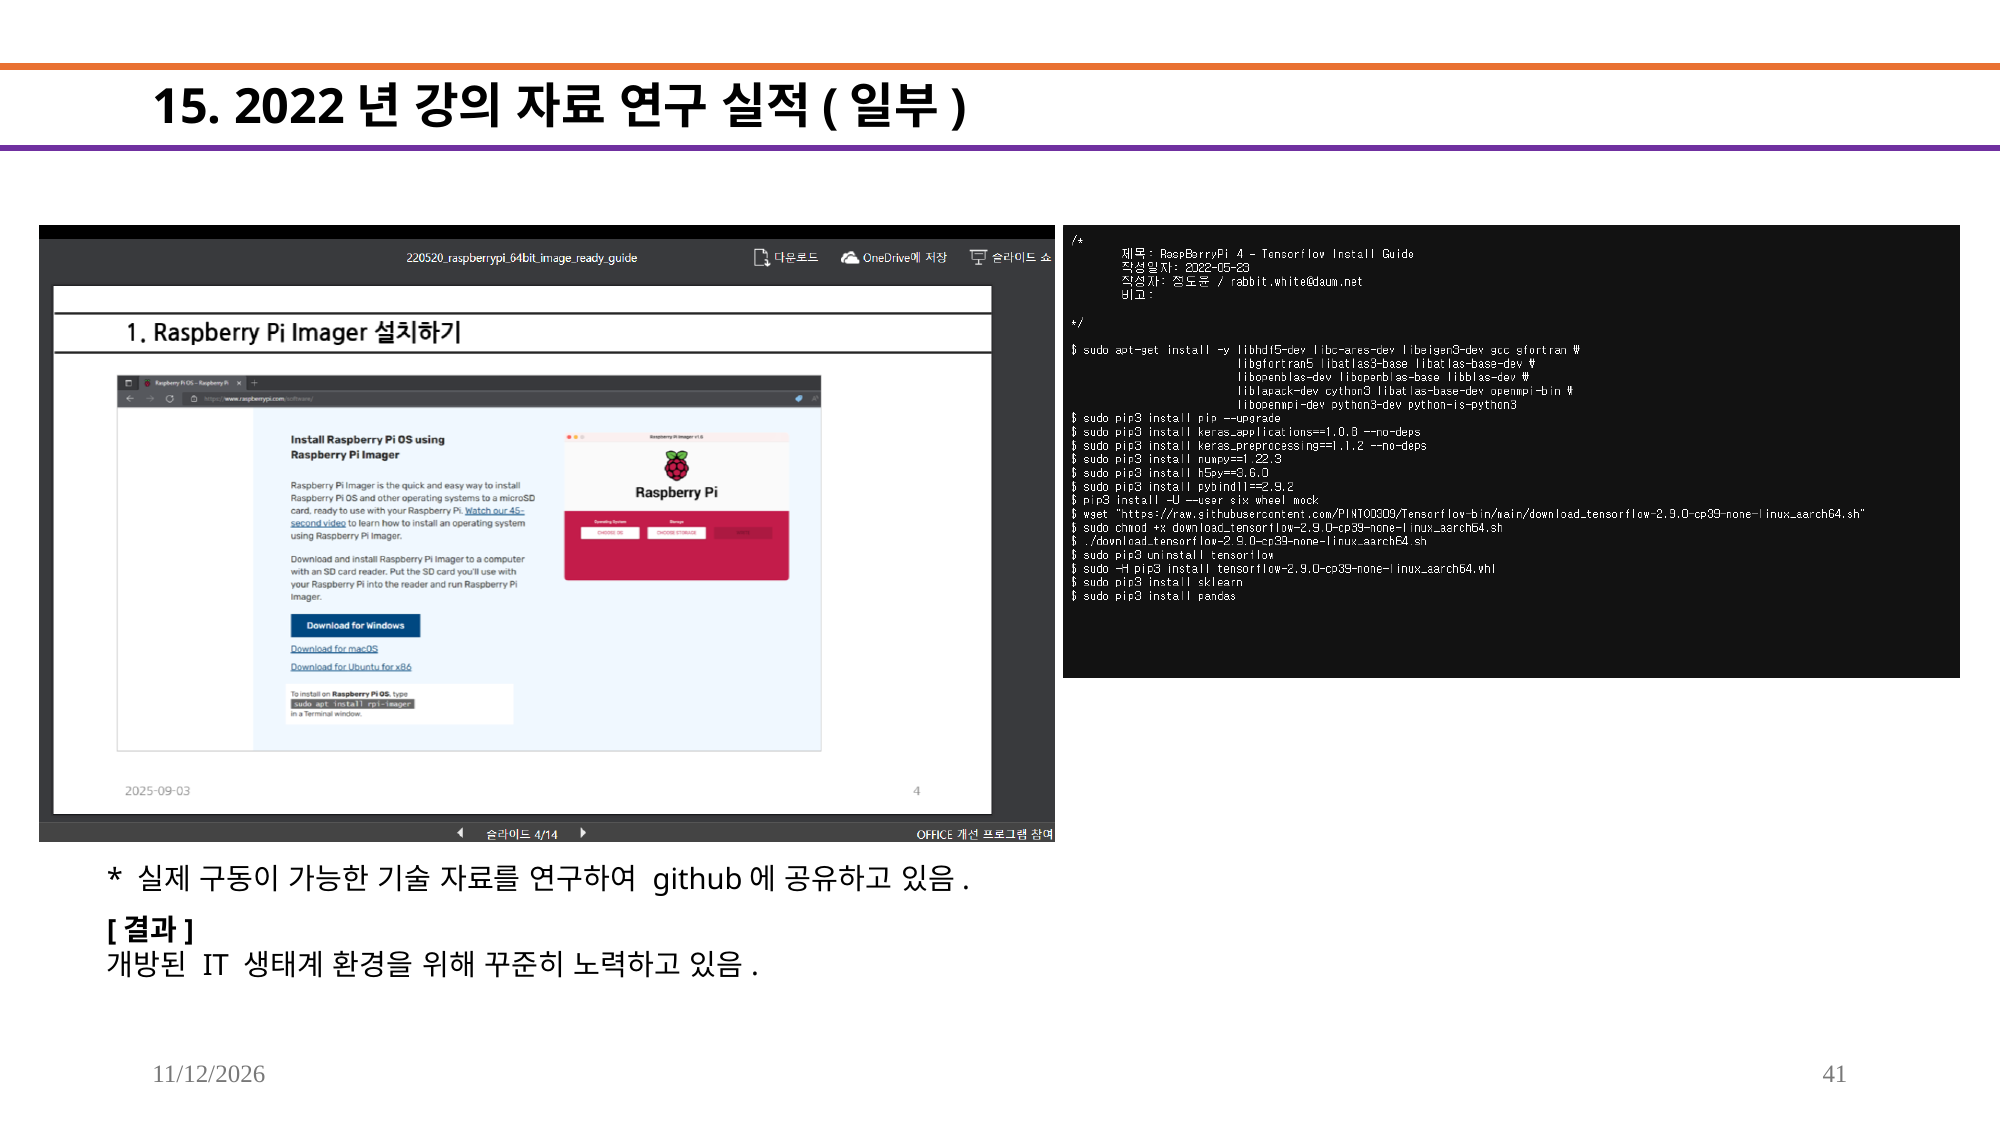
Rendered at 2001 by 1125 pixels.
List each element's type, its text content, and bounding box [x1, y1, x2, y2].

picture [1062, 225, 1961, 678]
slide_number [137, 1042, 588, 1103]
text_box * 실제 구동이 가능한 기술 자료를 연구하여 github에 공유하고 있음. [92, 853, 1291, 903]
slide_number 41 [1412, 1042, 1863, 1103]
title 15. 2022년 강의 자료 연구 실적(일부) [137, 73, 1863, 142]
text_box [결과] 개방된 IT 생태계 환경을 위해 꾸준히 노력하고 있음. [92, 904, 1291, 989]
picture [39, 225, 1056, 843]
